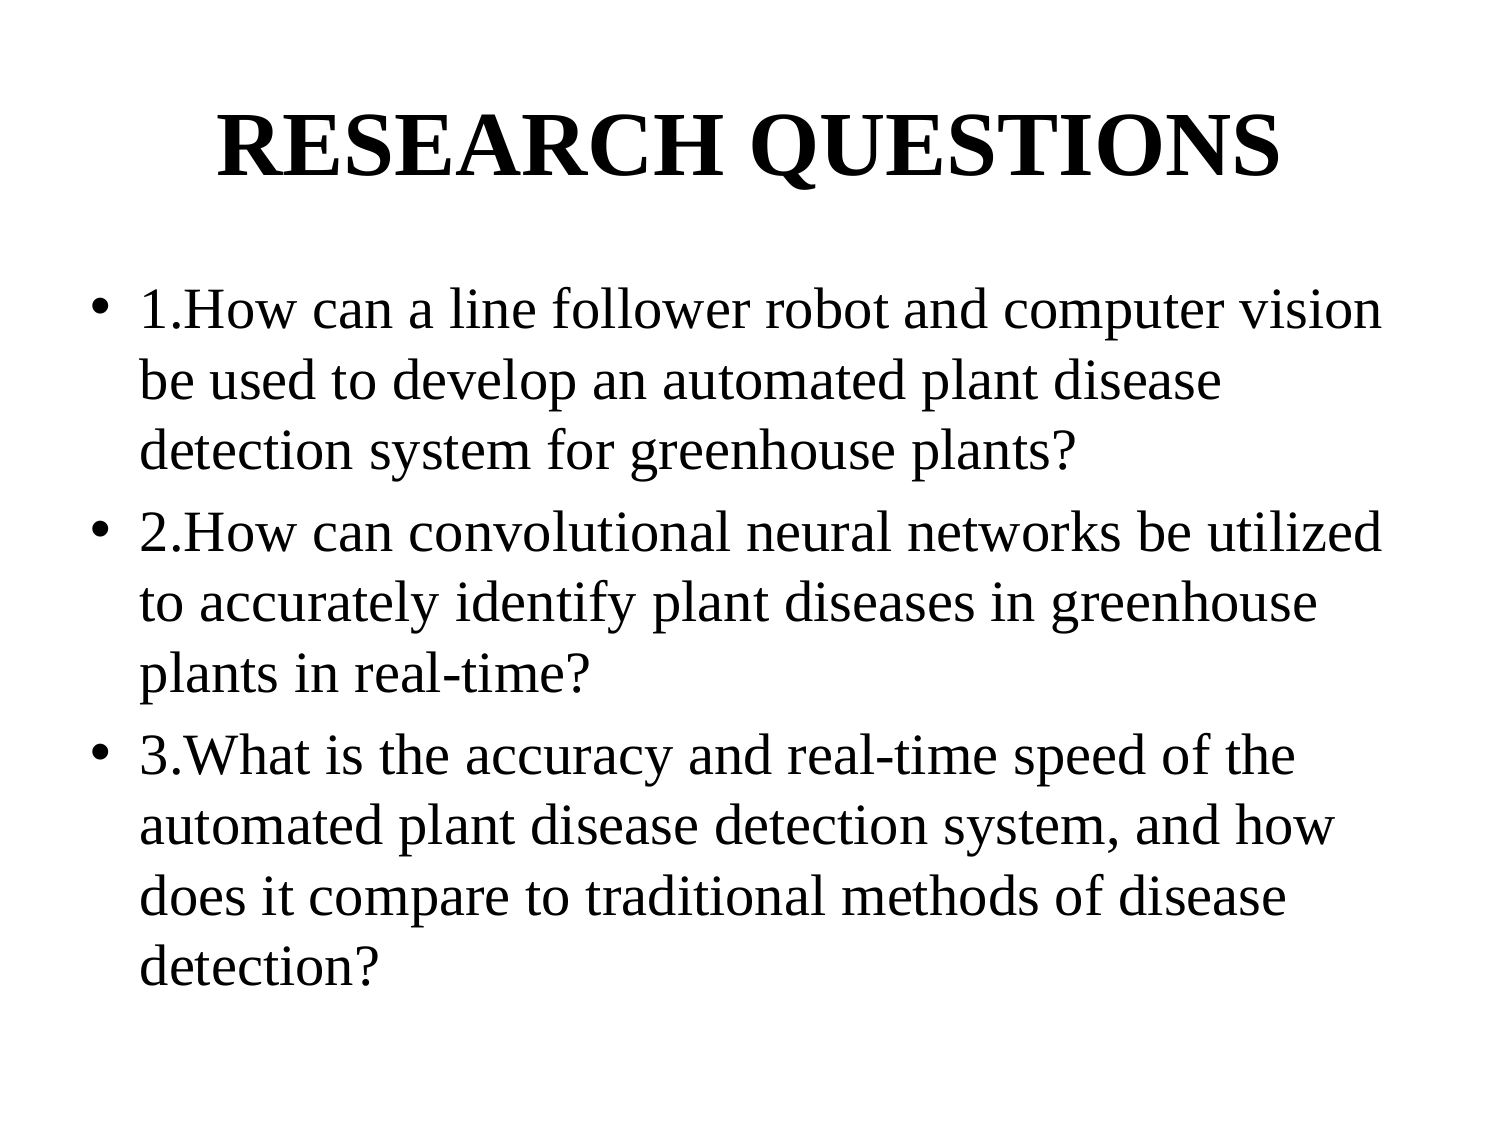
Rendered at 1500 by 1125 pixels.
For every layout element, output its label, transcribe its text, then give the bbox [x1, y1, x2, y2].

list 1.How can a line follower robot and computer vision be used to develop an automated plant disease detection system for greenhouse plants? 2.How can convolutional neural networks be utilized to accurately identify plant diseases in greenhouse plants in real-time? 3.What is the accuracy and real-time speed of the automated plant disease detection system, and how does it compare to traditional methods of disease detection? [75, 262, 1425, 1005]
title RESEARCH QUESTIONS [75, 45, 1425, 233]
